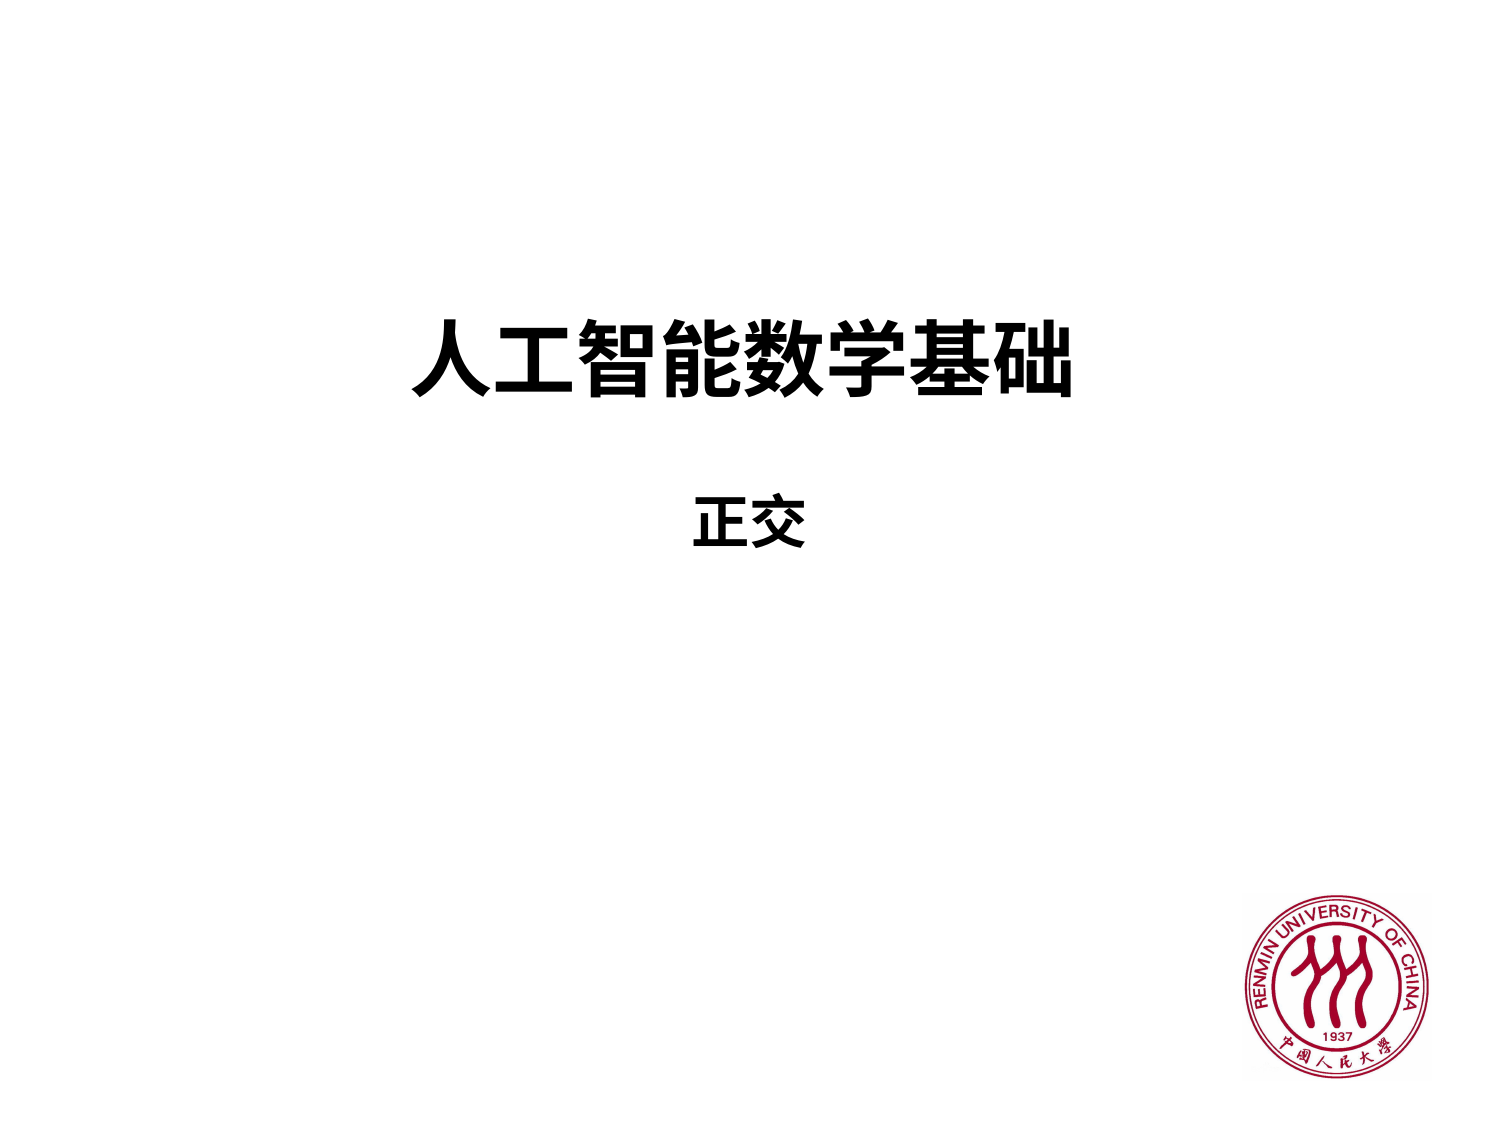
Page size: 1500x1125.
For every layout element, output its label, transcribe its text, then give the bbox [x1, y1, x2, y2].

text_box 正交 [426, 477, 1074, 563]
picture [1242, 892, 1432, 1082]
title 人工智能数学基础 [394, 172, 1271, 542]
